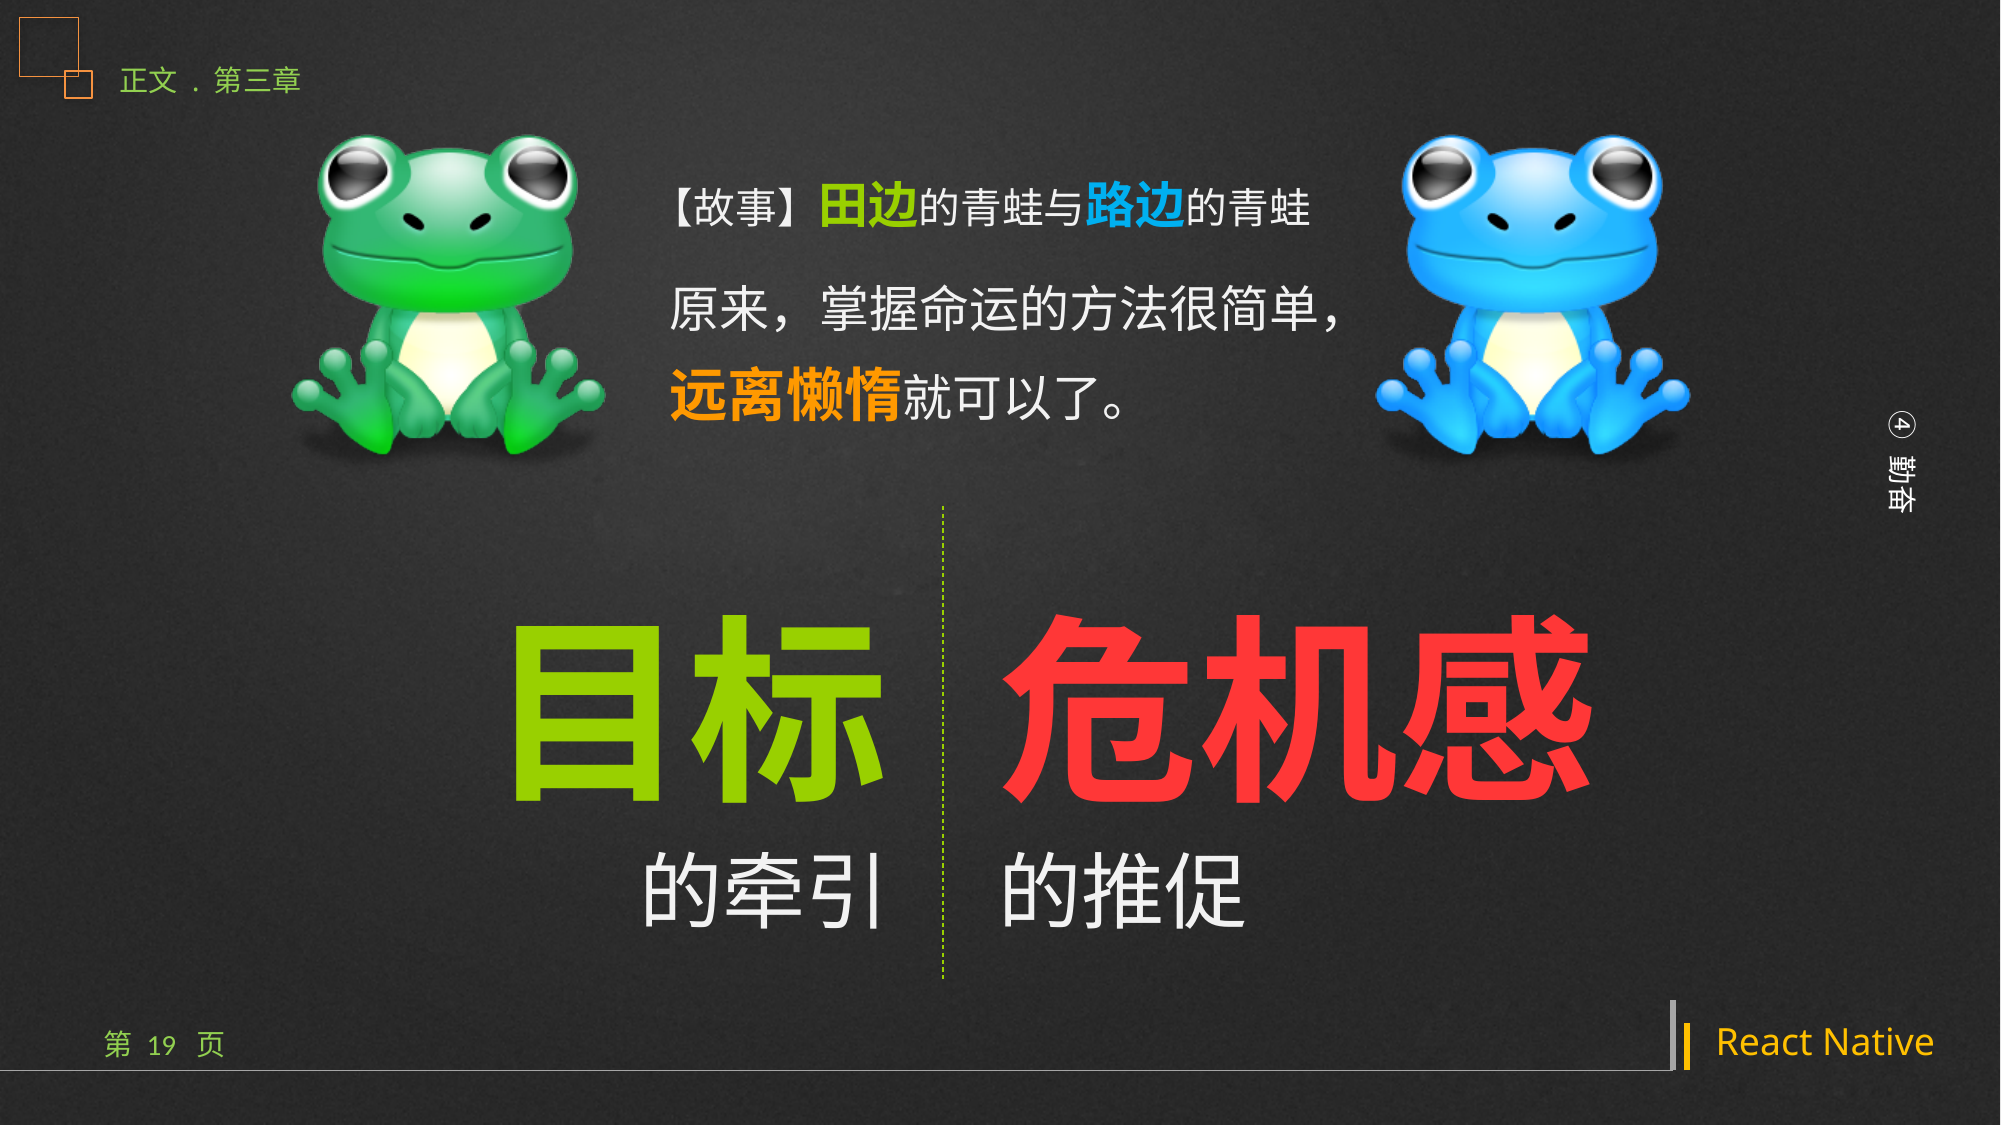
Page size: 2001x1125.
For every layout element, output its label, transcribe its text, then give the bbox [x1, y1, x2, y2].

text_box ④ 勤奋 [1870, 361, 1937, 564]
picture [0, 0, 2001, 1125]
text_box 【故事】田边的青蛙与路边的青蛙 [637, 166, 1343, 242]
text_box 原来，掌握命运的方法很简单，远离懒惰就可以了。 [654, 252, 1343, 436]
text_box 危机感 的推促 [983, 544, 1614, 947]
text_box 目标 的牵引 [473, 544, 904, 947]
